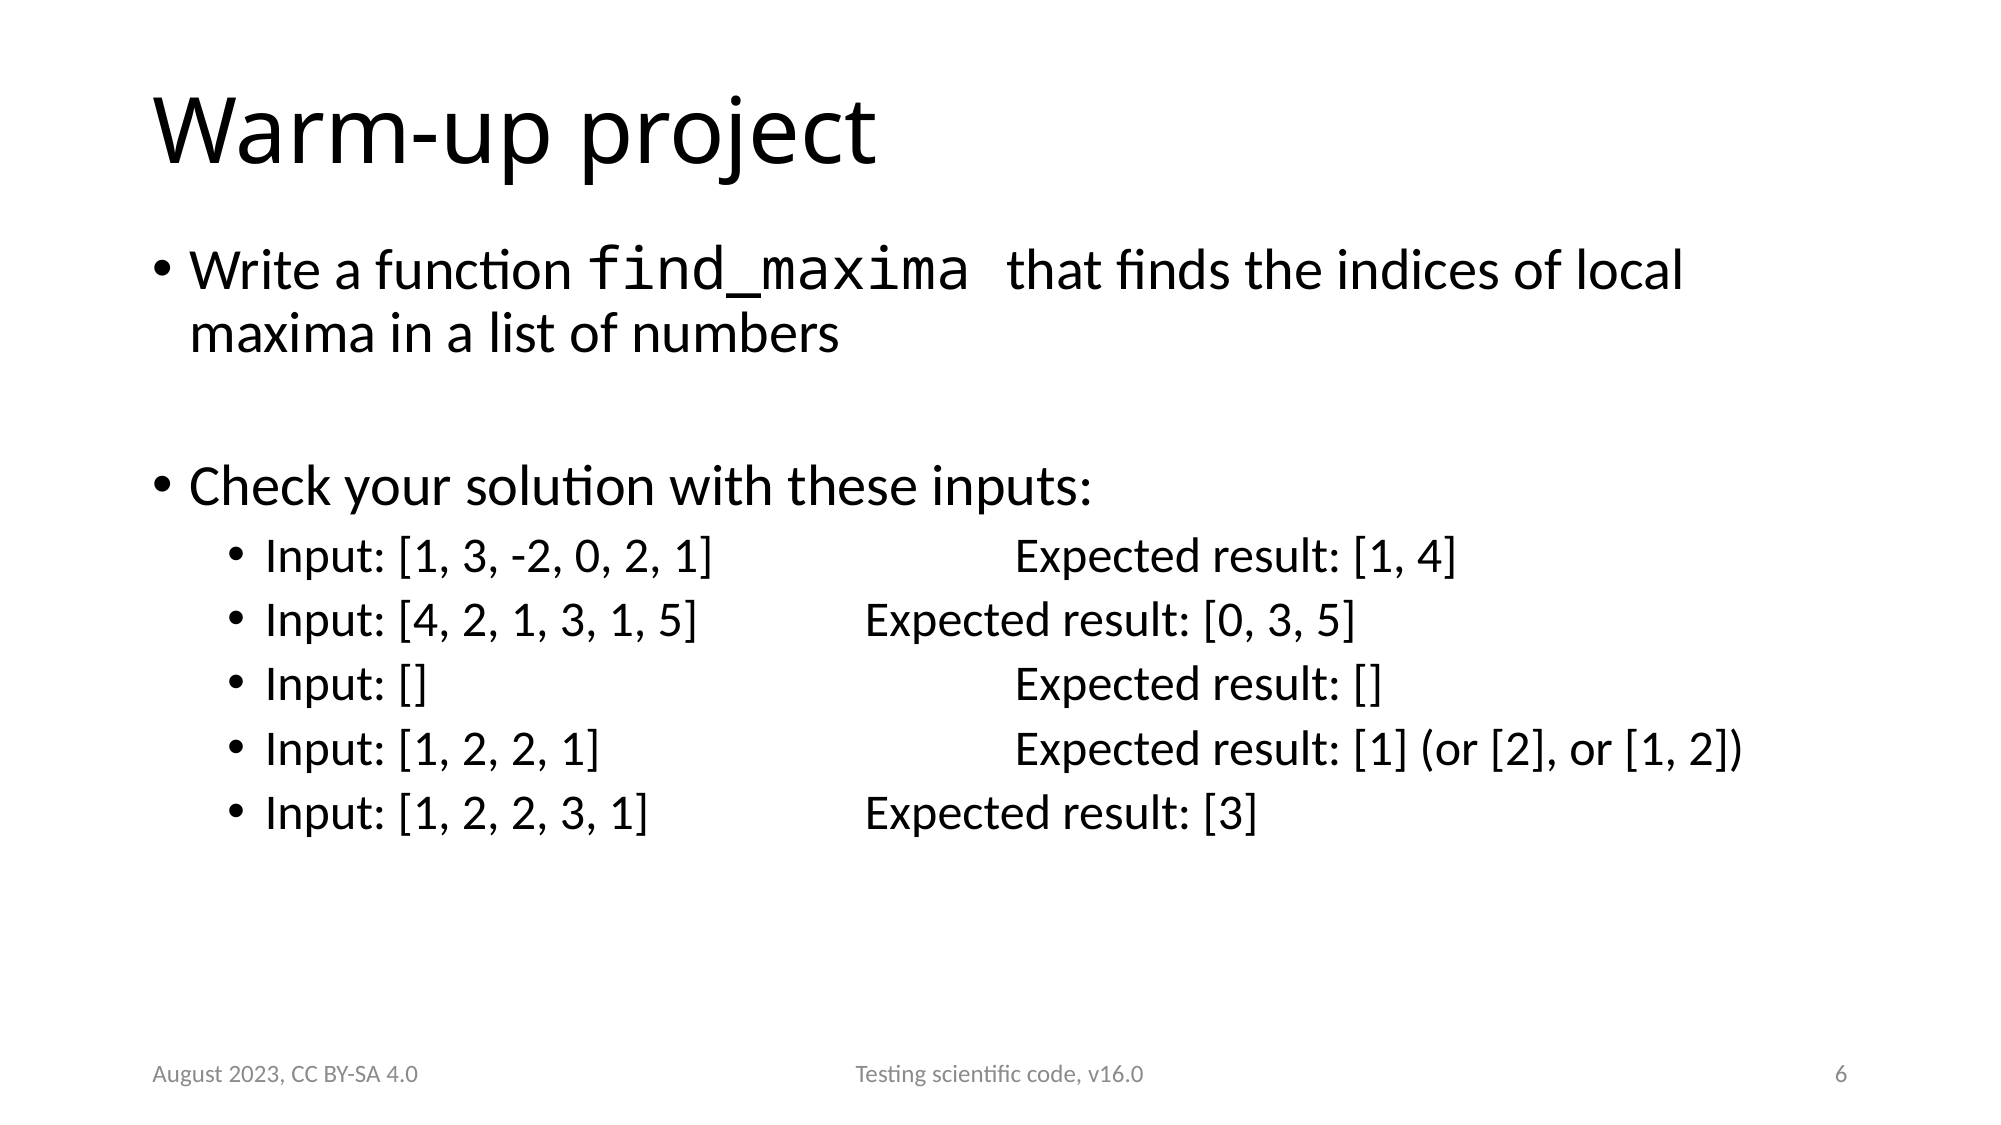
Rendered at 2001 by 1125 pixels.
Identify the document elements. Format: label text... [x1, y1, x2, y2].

slide_number 6 [1412, 1042, 1863, 1103]
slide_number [137, 1042, 588, 1103]
title Warm-up project [137, 59, 1863, 209]
list Write a function find_maxima that finds the indices of local maxima in a list of numbers Check your solution with these inputs: Input: [1, 3, -2, 0, 2, 1] Expected result: [1, 4] Input: [4, 2, 1, 3, 1, 5] Expected result: [0, 3, 5] Input: [] Expected result: [] Input: [1, 2, 2, 1] Expected result: [1] (or [2], or [1, 2]) Input: [1, 2, 2, 3, 1] Expected result: [3] [137, 231, 1863, 1014]
footer Testing scientific code, v16.0 [662, 1042, 1338, 1103]
